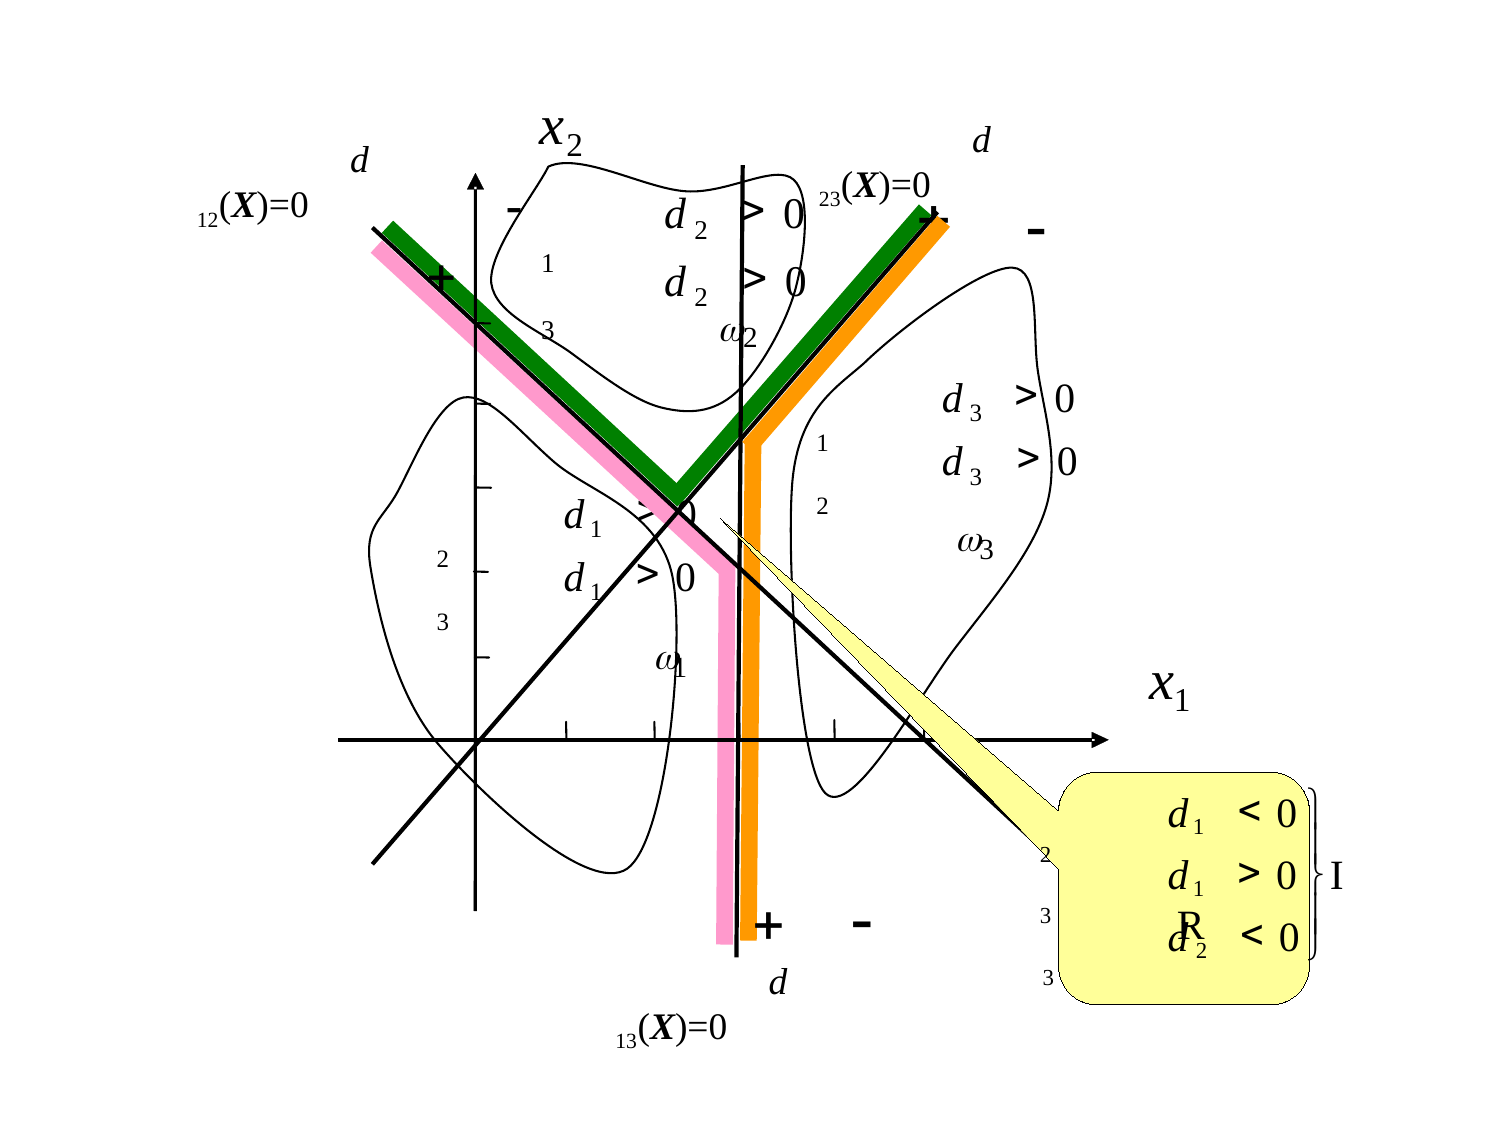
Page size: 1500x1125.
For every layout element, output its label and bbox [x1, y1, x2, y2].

text_box [96, 88, 1310, 1032]
